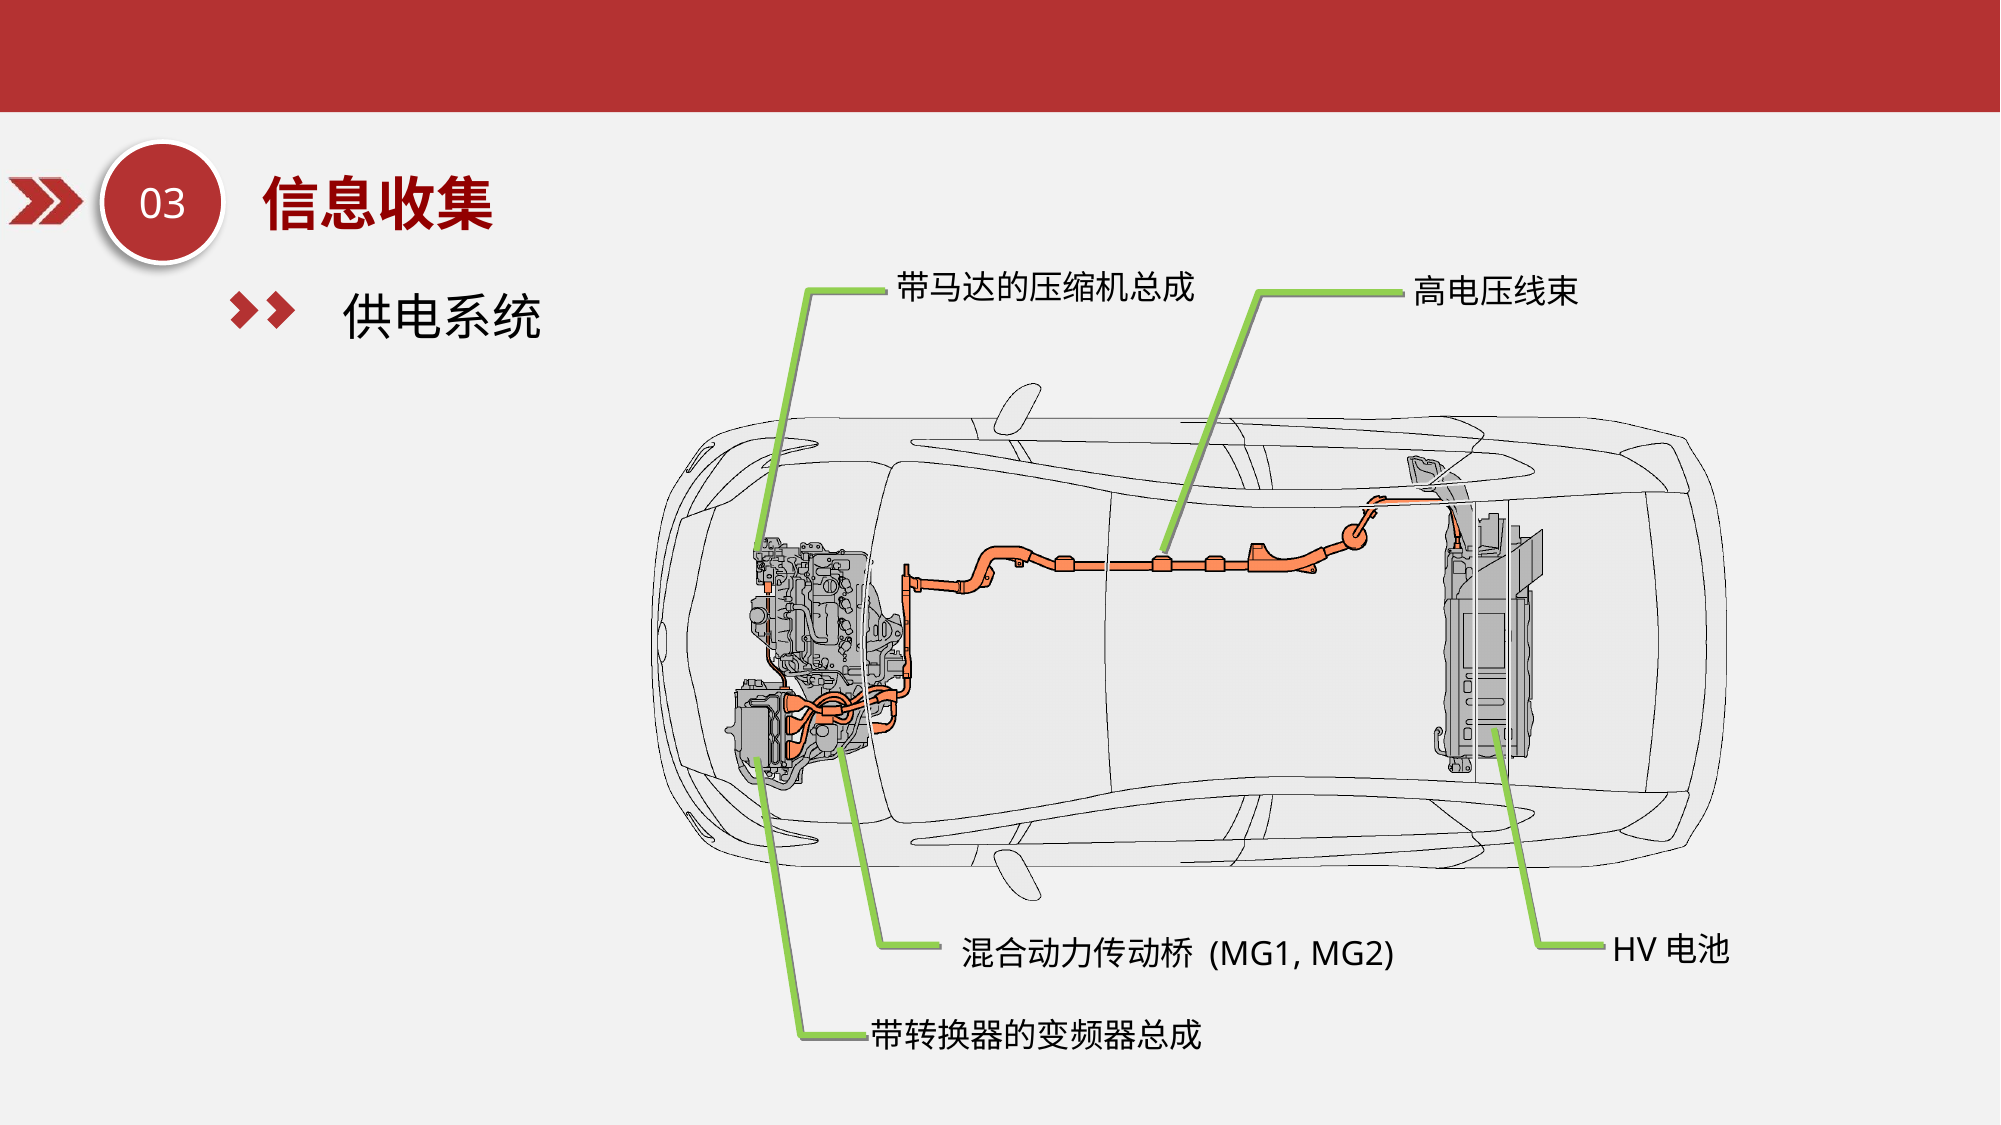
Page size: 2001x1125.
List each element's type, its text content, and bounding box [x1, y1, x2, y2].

text_box 高电压线束 [1398, 263, 1595, 318]
text_box [0, 0, 2000, 113]
text_box [1224, 292, 1403, 383]
text_box [789, 290, 886, 383]
text_box [264, 289, 297, 331]
text_box 供电系统 [327, 278, 558, 353]
text_box 信息收集 [246, 159, 510, 245]
text_box 带转换器的变频器总成 [855, 1006, 1219, 1062]
text_box 带马达的压缩机总成 [843, 259, 1249, 314]
text_box 混合动力传动桥 (MG1, MG2) [946, 924, 1409, 980]
text_box [1528, 901, 1604, 945]
text_box 03 [100, 140, 225, 265]
text_box [779, 901, 867, 1036]
picture [651, 383, 1727, 901]
picture [0, 169, 88, 240]
text_box HV电池 [1597, 920, 1747, 976]
text_box [870, 901, 940, 945]
text_box [228, 289, 261, 331]
